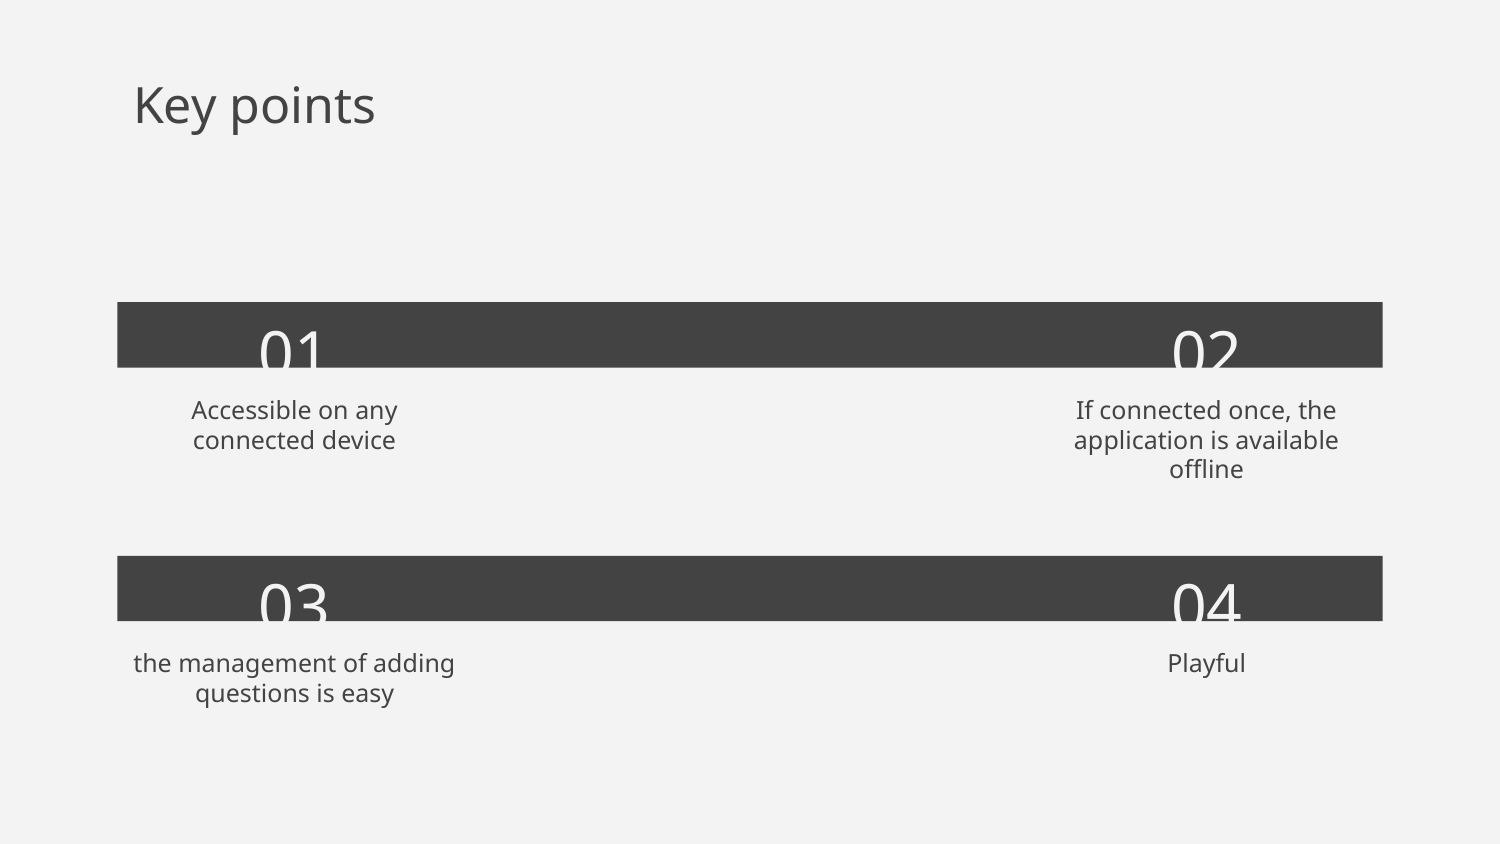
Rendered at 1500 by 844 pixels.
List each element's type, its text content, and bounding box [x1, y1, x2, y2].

subtitle Playful [1030, 628, 1384, 746]
subtitle If connected once, the application is available offline [1030, 374, 1384, 492]
text_box [472, 555, 1030, 622]
subtitle 02 [1030, 296, 1384, 374]
subtitle 03 [118, 549, 472, 628]
subtitle Accessible on any connected device [118, 374, 472, 492]
subtitle 01 [118, 296, 472, 374]
text_box [472, 302, 1030, 368]
title Key points [118, 58, 709, 196]
subtitle the management of adding questions is easy [118, 628, 472, 746]
subtitle 04 [1030, 549, 1384, 628]
